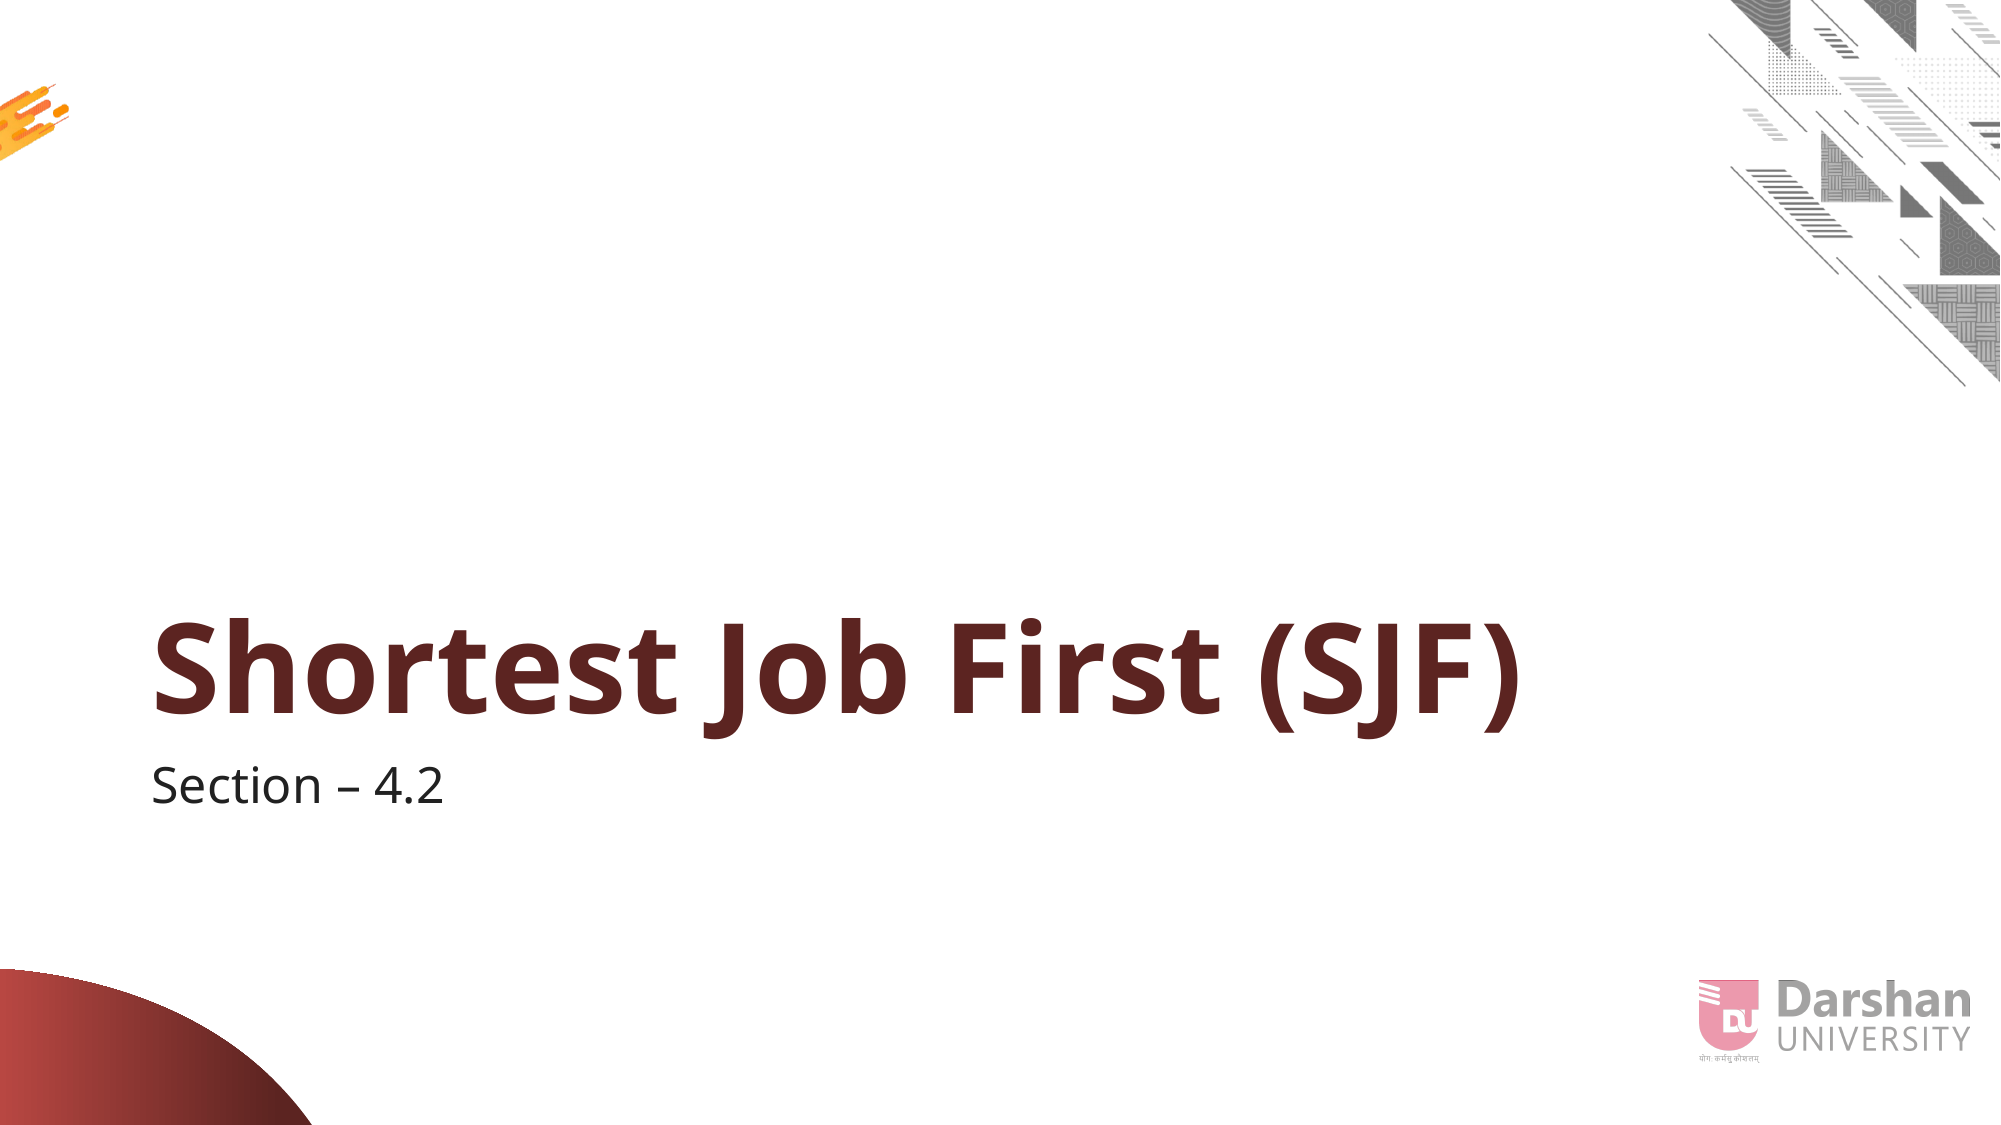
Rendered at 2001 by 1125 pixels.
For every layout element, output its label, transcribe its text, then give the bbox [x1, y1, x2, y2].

list Section – 4.2 [136, 752, 1862, 999]
title Shortest Job First (SJF) [136, 280, 1862, 749]
picture [0, 65, 90, 193]
text_box [1699, 980, 1970, 1063]
